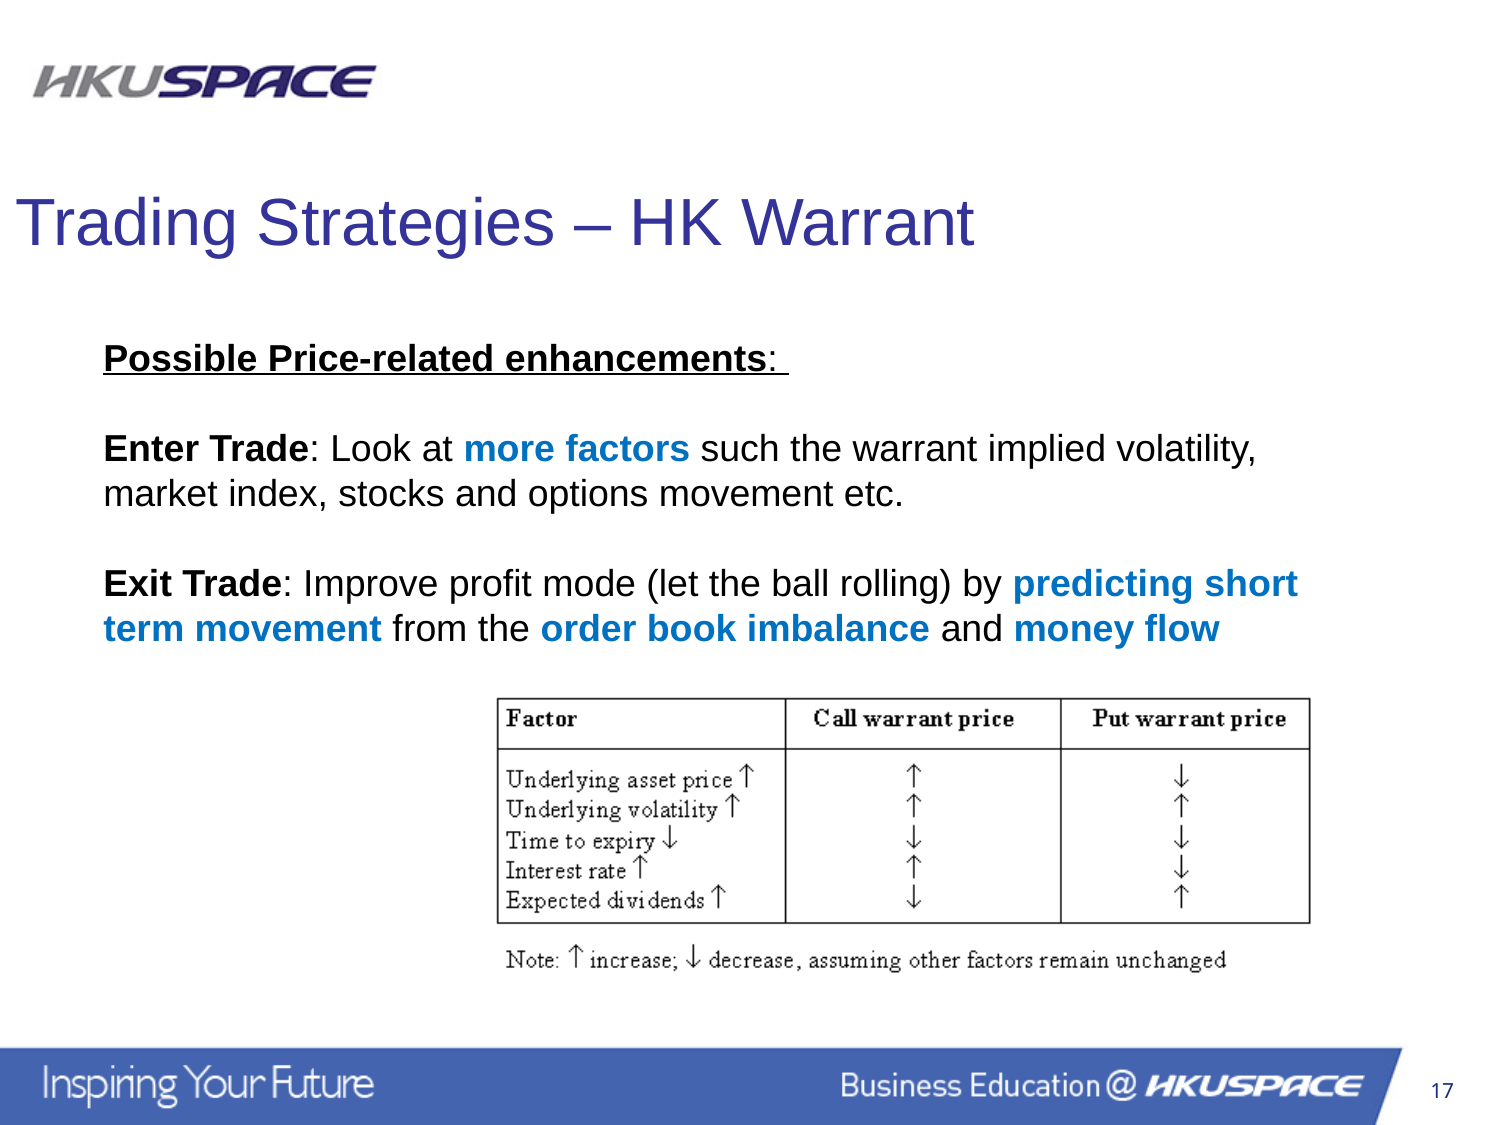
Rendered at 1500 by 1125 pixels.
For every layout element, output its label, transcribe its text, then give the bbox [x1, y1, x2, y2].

picture [0, 0, 1500, 1125]
slide_number 17 [1415, 1070, 1499, 1125]
text_box Possible Price-related enhancements: Enter Trade: Look at more factors such the warrant implied volatility, market index, stocks and options movement etc. Exit Trade: Improve profit mode (let the ball rolling) by predicting short term movement from the order book imbalance and money flow [88, 326, 1316, 656]
title Trading Strategies – HK Warrant [0, 101, 1325, 266]
text_box [64, 278, 1483, 905]
